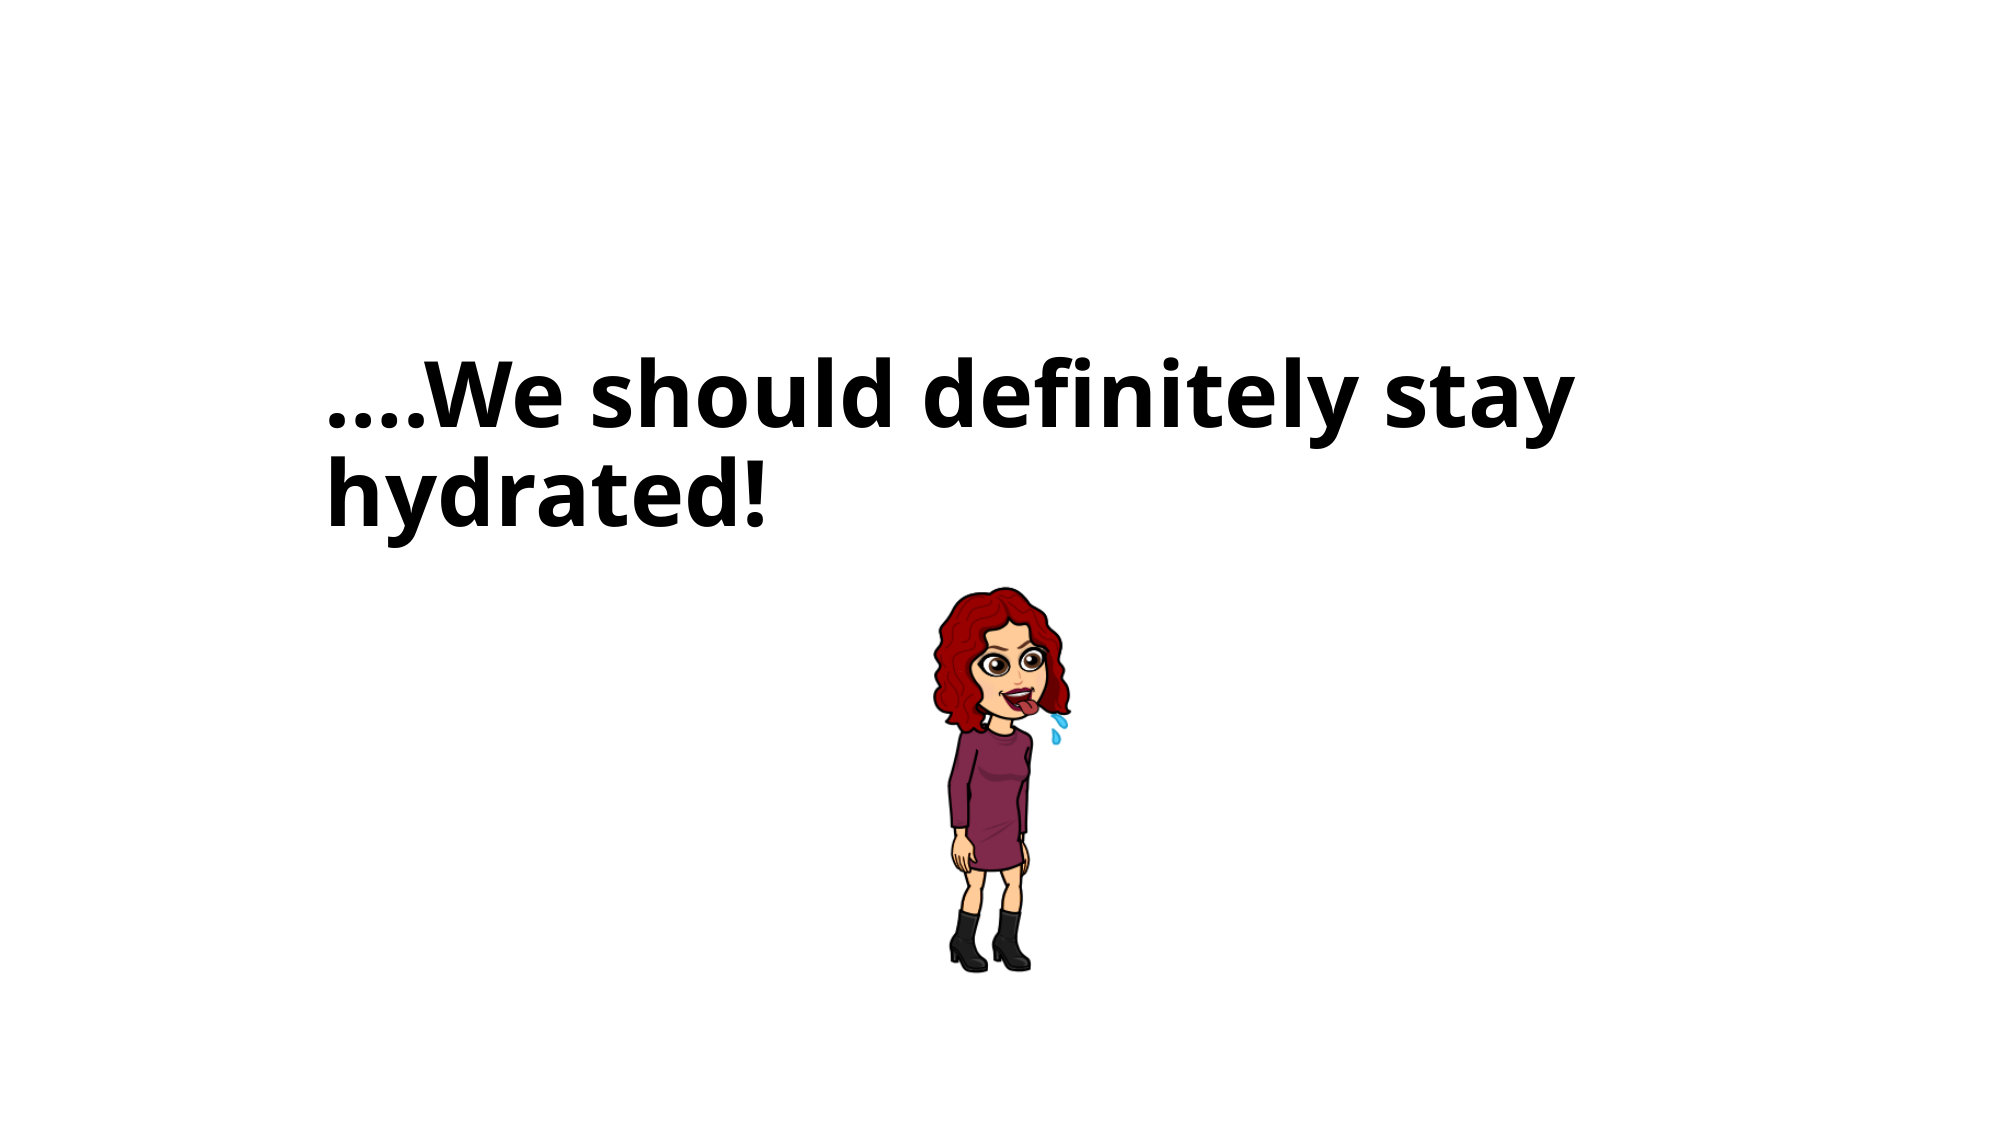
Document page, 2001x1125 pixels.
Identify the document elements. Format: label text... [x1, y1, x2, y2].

picture [793, 543, 1229, 979]
title ….We should definitely stay hydrated! [310, 351, 1713, 544]
